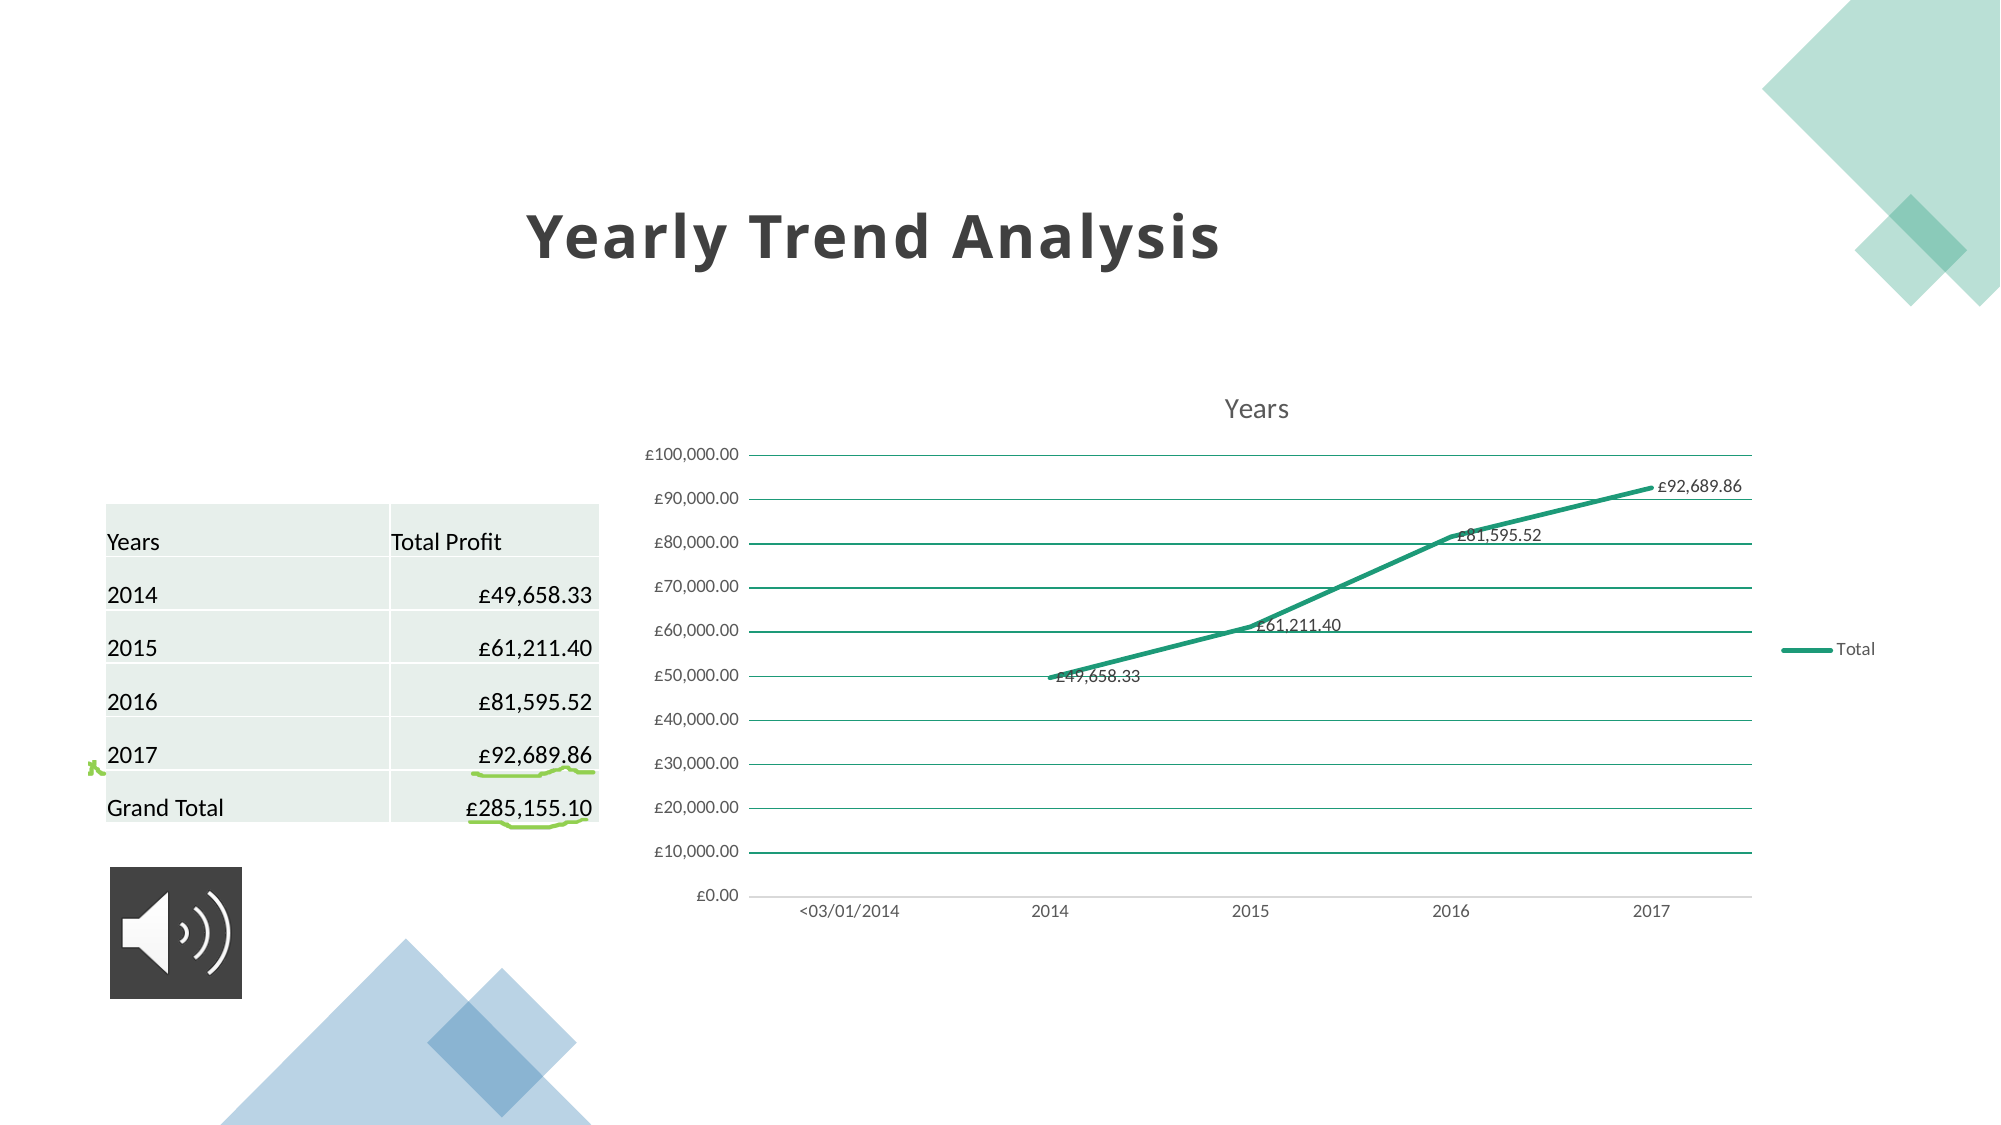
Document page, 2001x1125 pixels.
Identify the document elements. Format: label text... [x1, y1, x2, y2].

table_cell £61,211.40 [391, 611, 599, 662]
table_cell 2017 [106, 717, 389, 760]
table_cell 2016 [106, 664, 389, 716]
text_box [0, 0, 2000, 1125]
text_box Yearly Trend Analysis [512, 191, 1308, 279]
chart [619, 368, 1895, 934]
text_box [218, 936, 593, 1125]
text_box [469, 966, 579, 1076]
table_cell £92,689.86 [391, 717, 599, 760]
table_header Total Profit [391, 504, 599, 556]
table_cell 2015 [106, 611, 389, 662]
picture [88, 760, 605, 838]
picture [109, 866, 243, 1000]
table_cell £81,595.52 [391, 664, 599, 716]
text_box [1798, 0, 2000, 291]
table_header Years [106, 504, 389, 556]
table_cell £49,658.33 [391, 557, 599, 609]
table_cell 2014 [106, 557, 389, 609]
